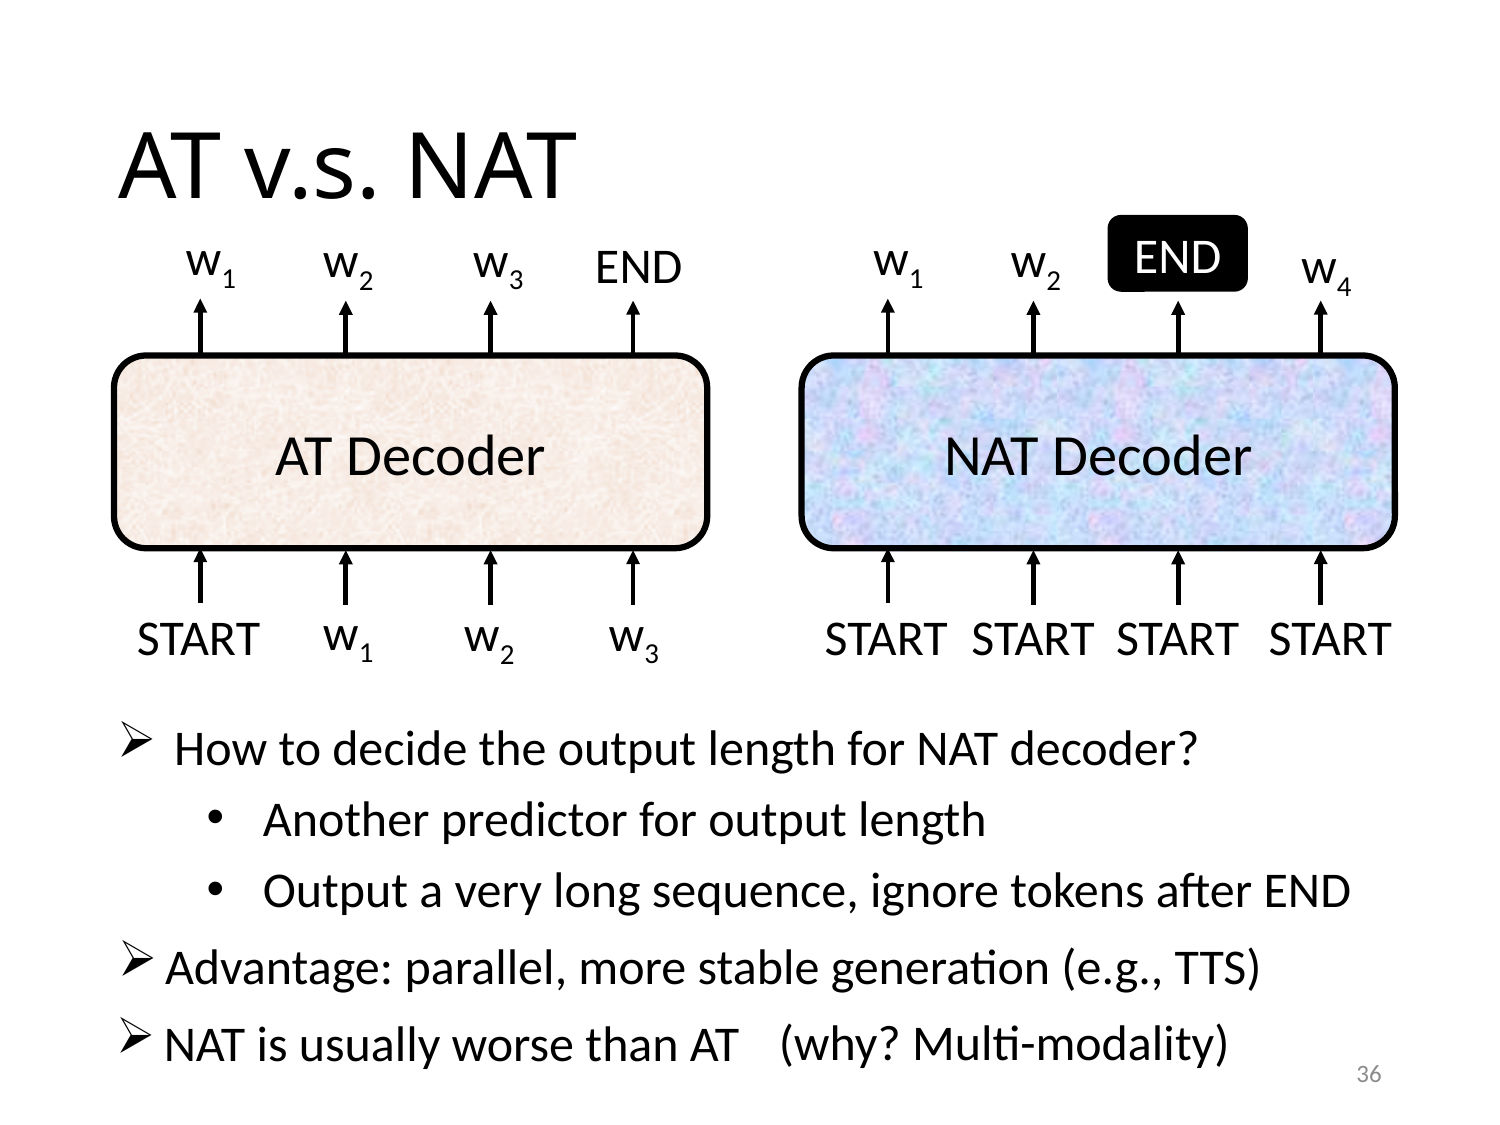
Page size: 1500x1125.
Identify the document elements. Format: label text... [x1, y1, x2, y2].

text_box w2 [436, 594, 542, 678]
text_box w1 [295, 592, 401, 676]
text_box w3 [1133, 292, 1239, 303]
text_box w2 [295, 220, 401, 304]
text_box (why? Multi-modality) [764, 1003, 1500, 1079]
text_box Advantage: parallel, more stable generation (e.g., TTS) [103, 927, 1481, 1003]
text_box Output a very long sequence, ignore tokens after END [191, 850, 1431, 925]
text_box START [948, 597, 1093, 673]
text_box w1 [158, 218, 264, 302]
text_box START [1246, 597, 1415, 673]
slide_number 36 [1059, 1042, 1397, 1103]
text_box How to decide the output length for NAT decoder? [103, 708, 1247, 784]
text_box w2 [983, 220, 1089, 304]
text_box AT Decoder [113, 354, 708, 549]
text_box w3 [445, 219, 551, 303]
text_box END [1107, 214, 1248, 292]
text_box START [114, 597, 283, 673]
text_box Another predictor for output length [191, 779, 1431, 850]
text_box w3 [581, 594, 687, 678]
text_box w4 [1242, 226, 1411, 310]
text_box NAT is usually worse than AT [102, 1003, 764, 1079]
text_box START [1093, 597, 1246, 673]
text_box START [801, 597, 948, 673]
text_box w1 [845, 218, 952, 302]
text_box END [554, 226, 723, 302]
title AT v.s. NAT [103, 59, 1397, 278]
text_box NAT Decoder [801, 354, 1396, 549]
